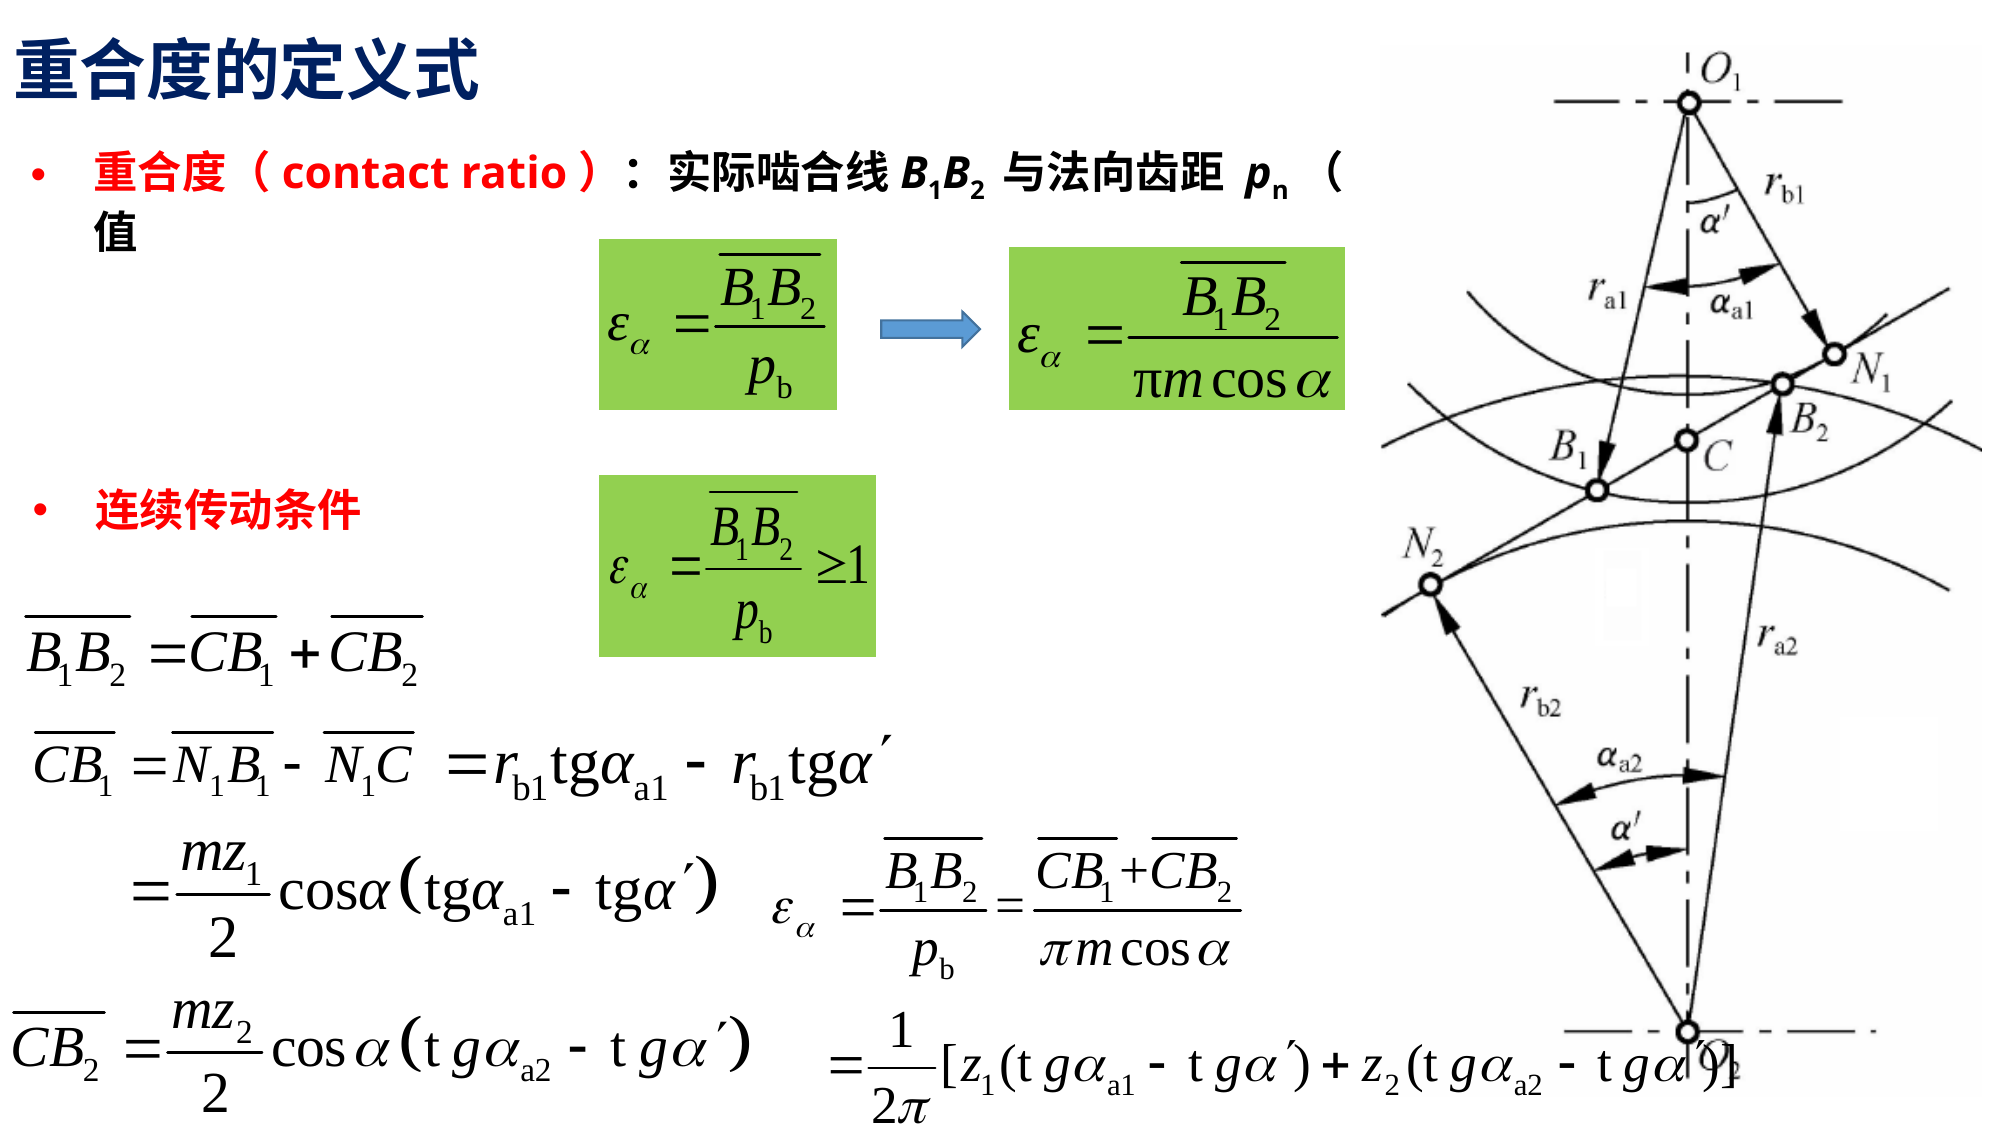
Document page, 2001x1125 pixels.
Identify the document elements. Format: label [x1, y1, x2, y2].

text_box [2, 719, 1747, 1125]
text_box [15, 602, 434, 701]
text_box [0, 20, 496, 116]
text_box [17, 474, 378, 543]
text_box [599, 474, 877, 658]
picture [1345, 25, 1982, 1109]
text_box [15, 135, 1345, 410]
text_box [880, 309, 982, 350]
